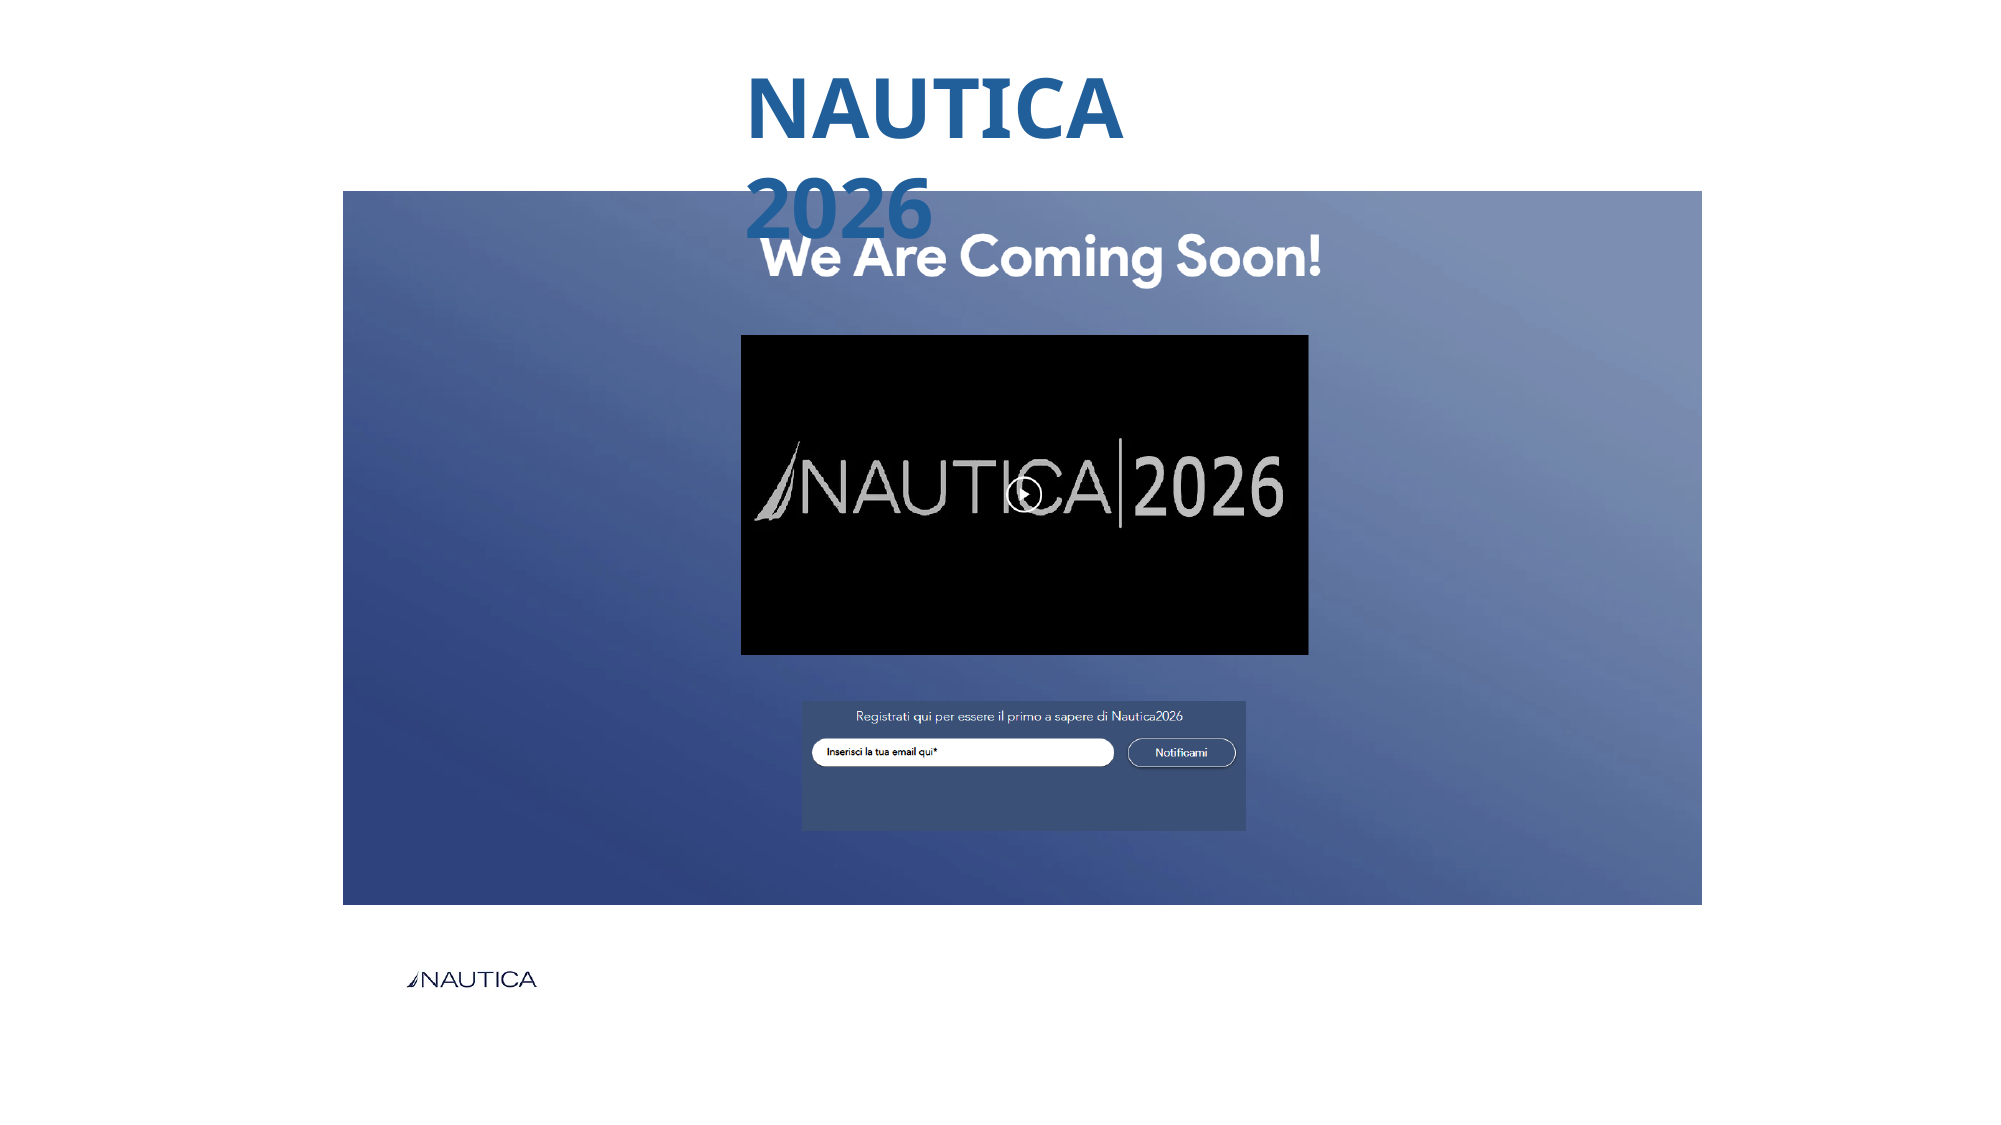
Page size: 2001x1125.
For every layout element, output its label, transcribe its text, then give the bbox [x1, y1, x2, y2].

picture [343, 191, 1702, 1043]
text_box NAUTICA 2026 [729, 47, 1316, 191]
